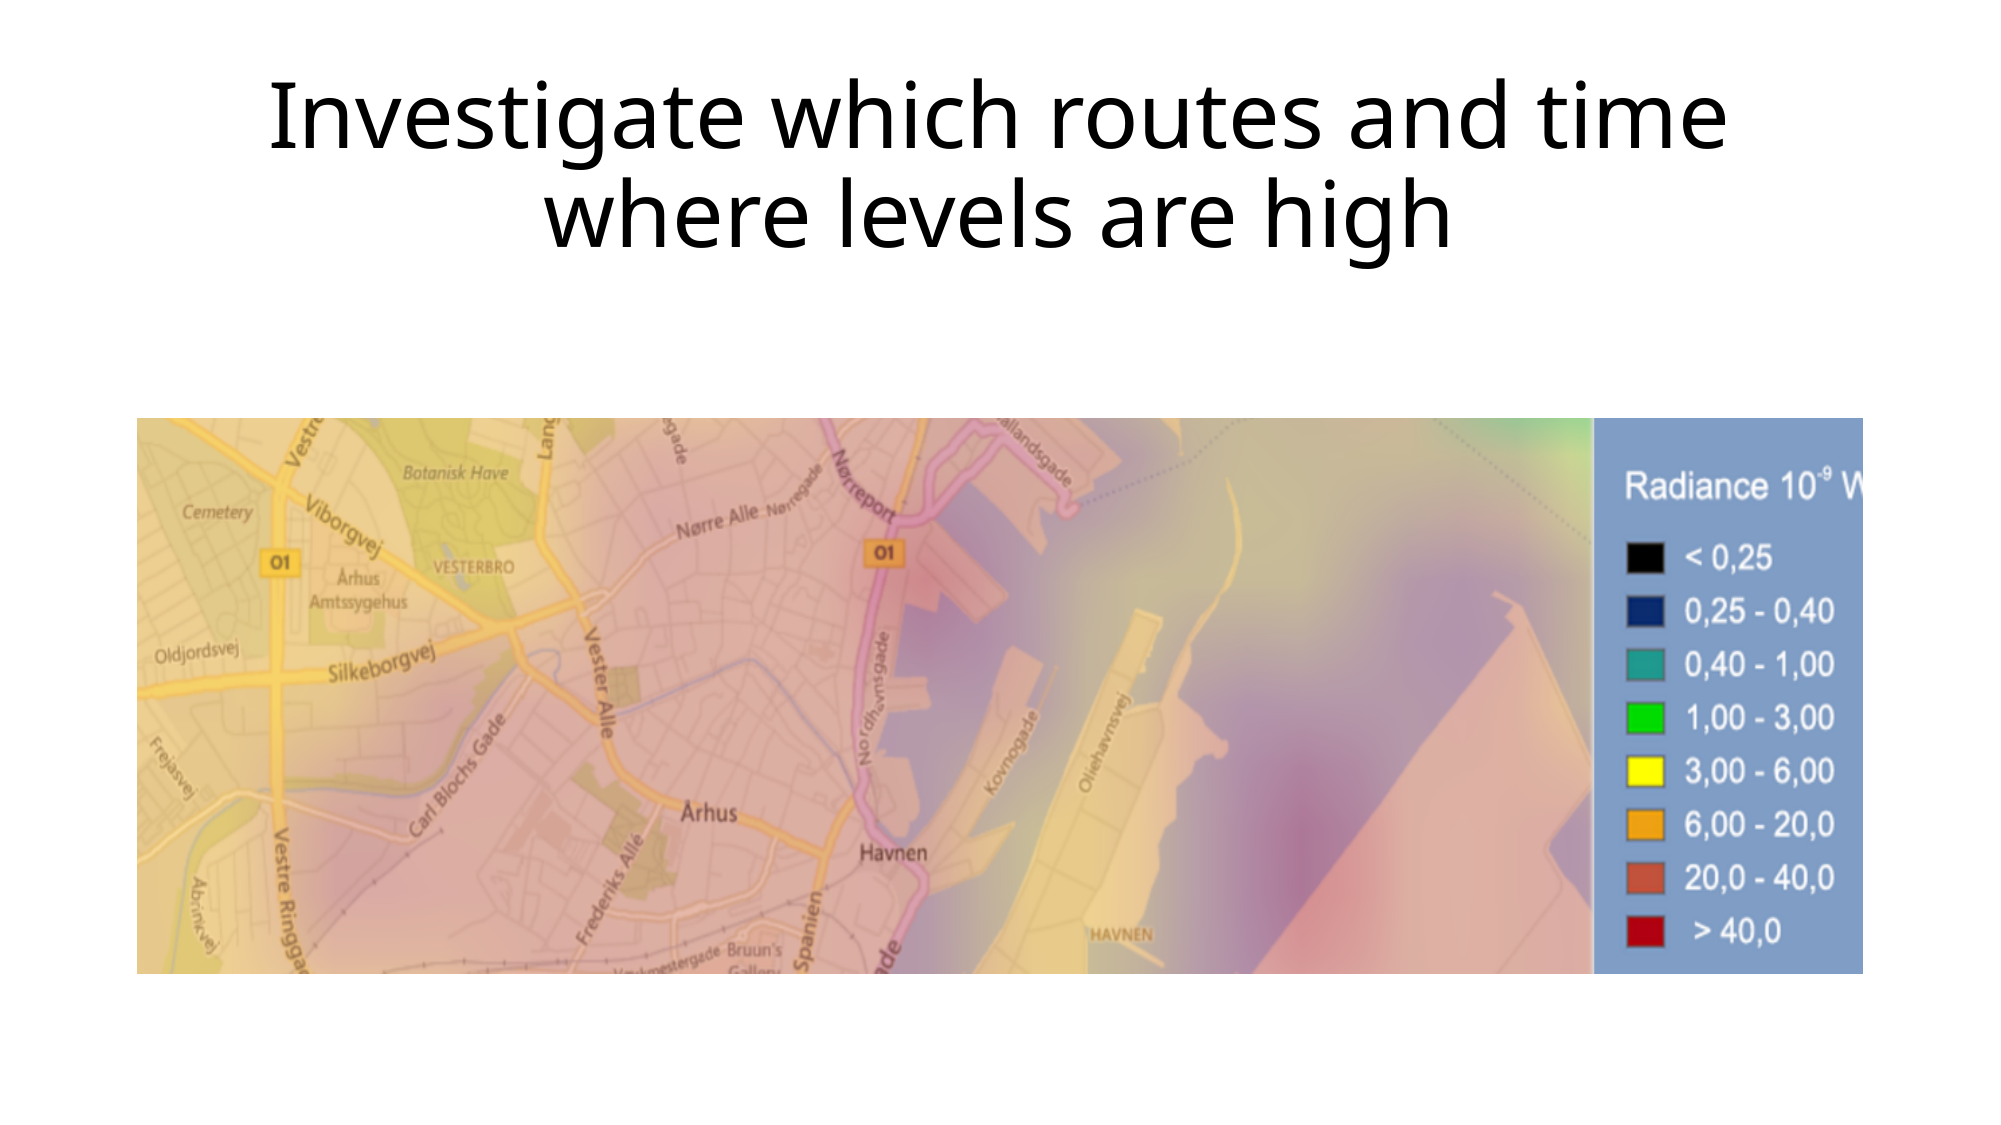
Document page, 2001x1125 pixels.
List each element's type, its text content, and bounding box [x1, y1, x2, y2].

title Investigate which routes and time where levels are high [137, 59, 1863, 278]
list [137, 418, 1863, 974]
